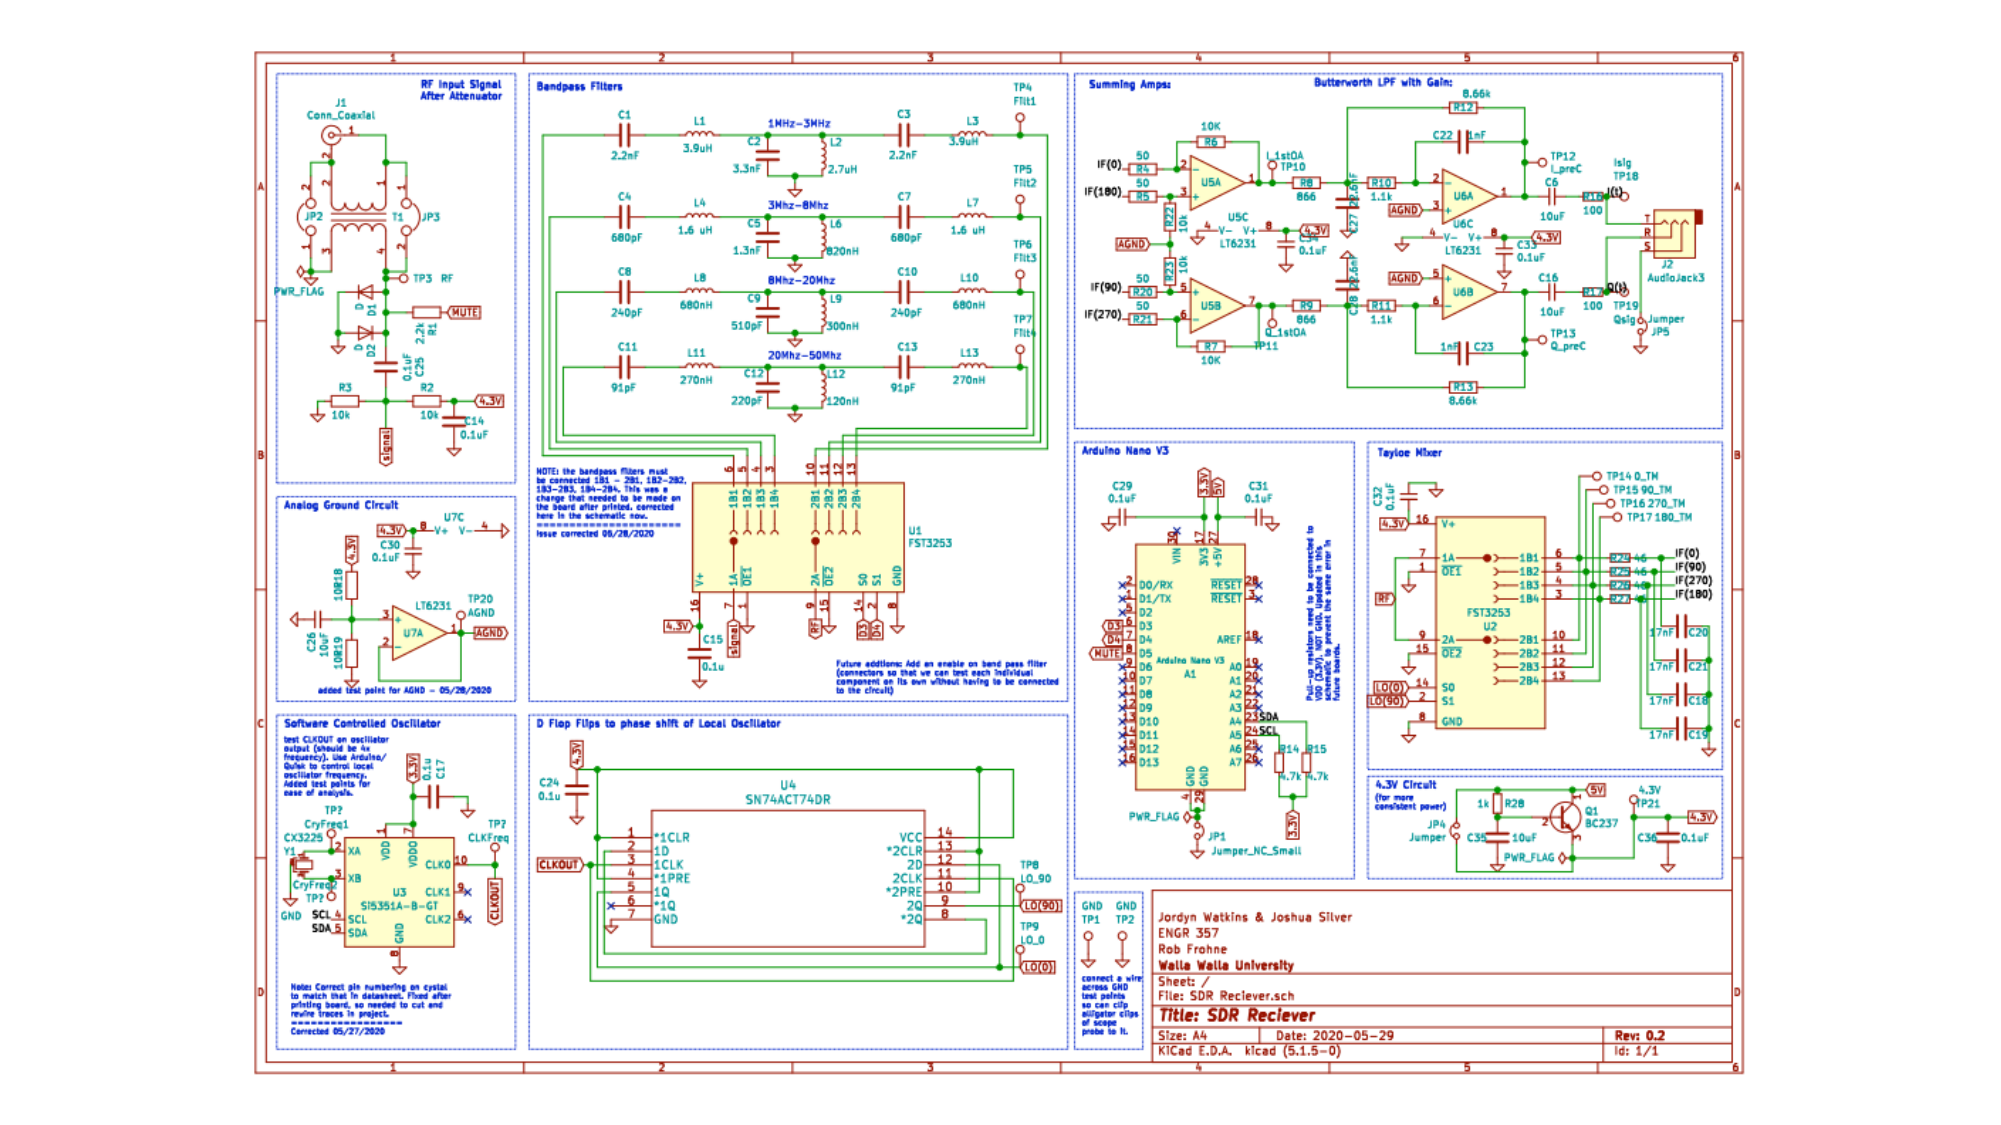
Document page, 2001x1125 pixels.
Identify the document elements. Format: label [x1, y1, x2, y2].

picture [201, 0, 1795, 1125]
